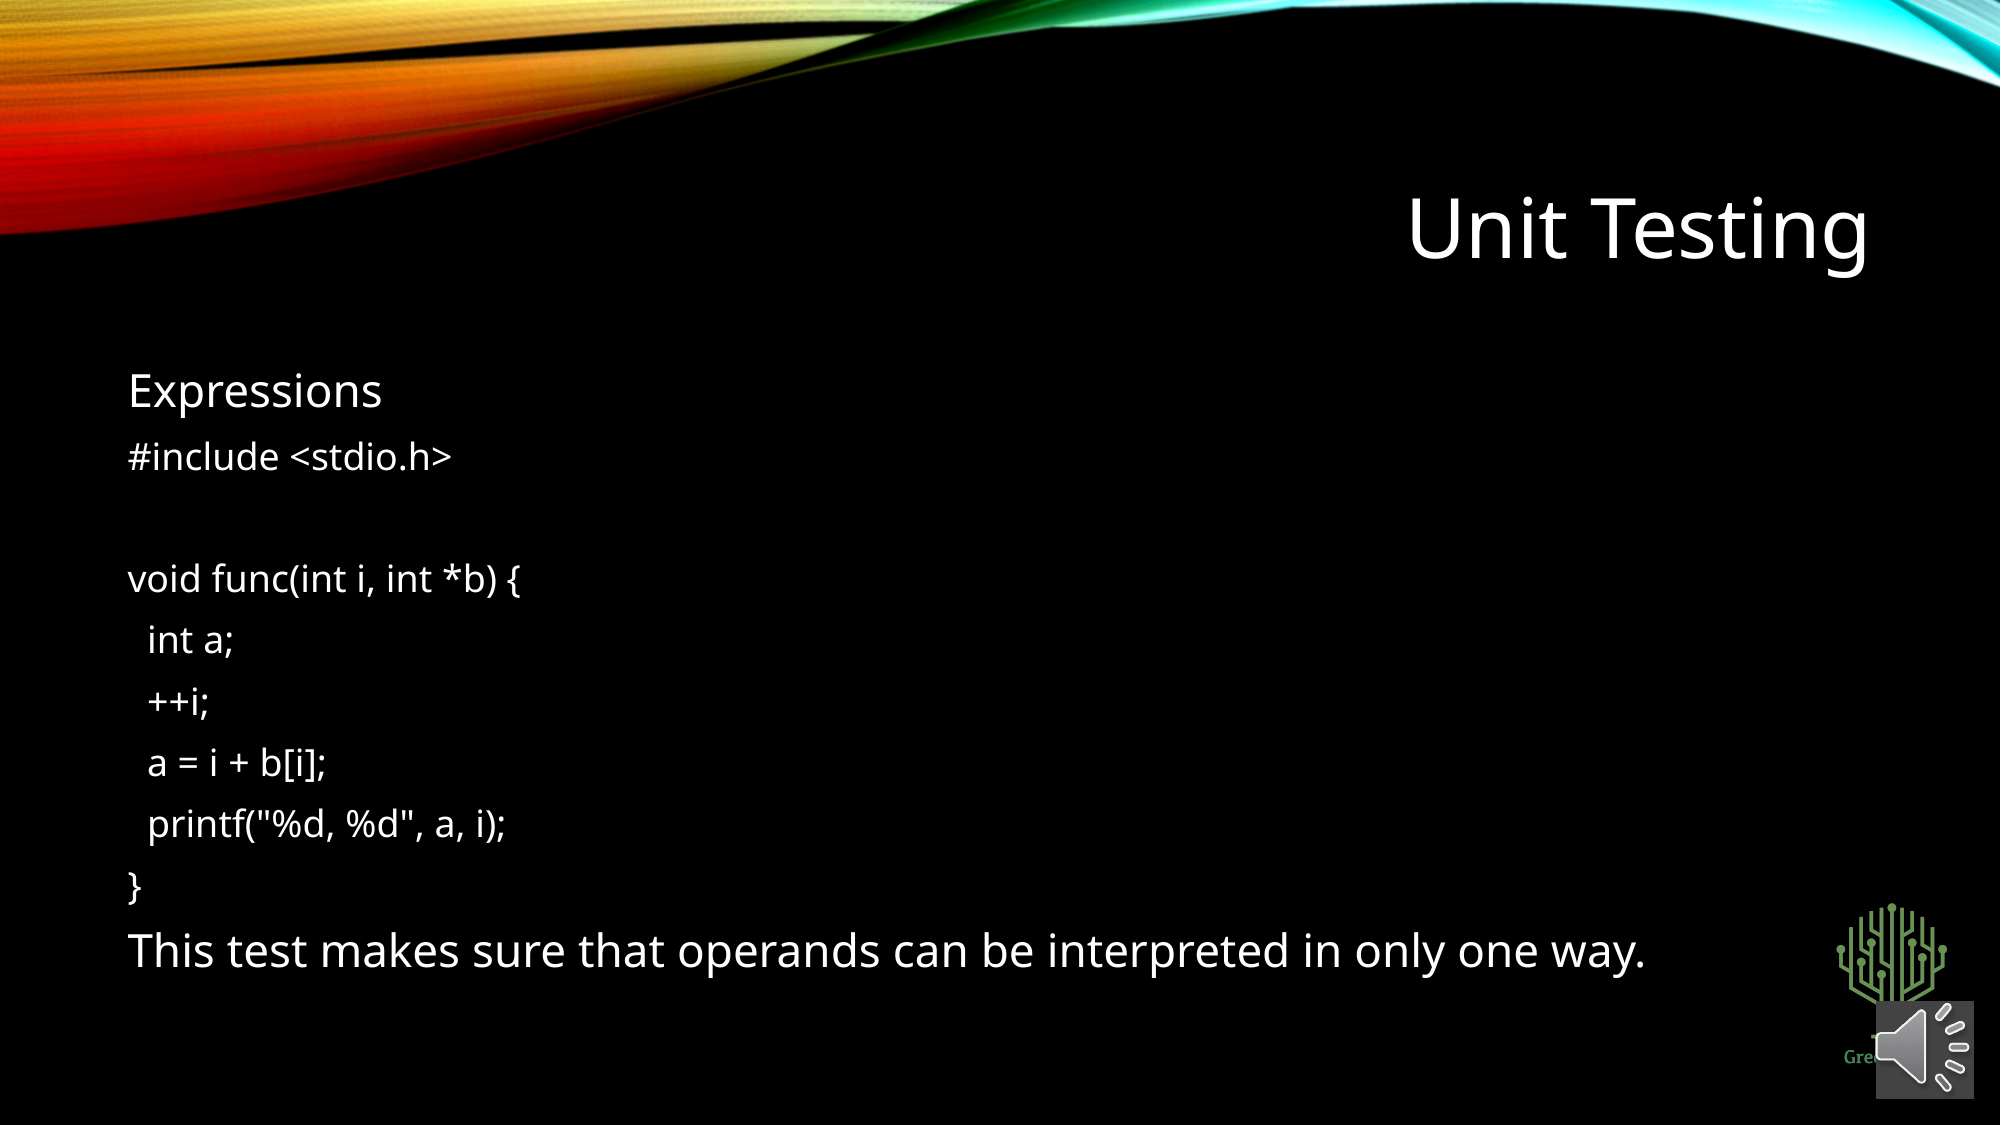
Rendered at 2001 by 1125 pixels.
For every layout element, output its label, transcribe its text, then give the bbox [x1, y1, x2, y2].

title Unit Testing [474, 125, 1888, 338]
picture [1817, 892, 1976, 1101]
list Expressions #include <stdio.h> void func(int i, int *b) { int a; ++i; a = i + b[i]; printf("%d, %d", a, i); } This test makes sure that operands can be interpreted in only one way. [112, 360, 1888, 1021]
picture [0, 0, 2000, 237]
